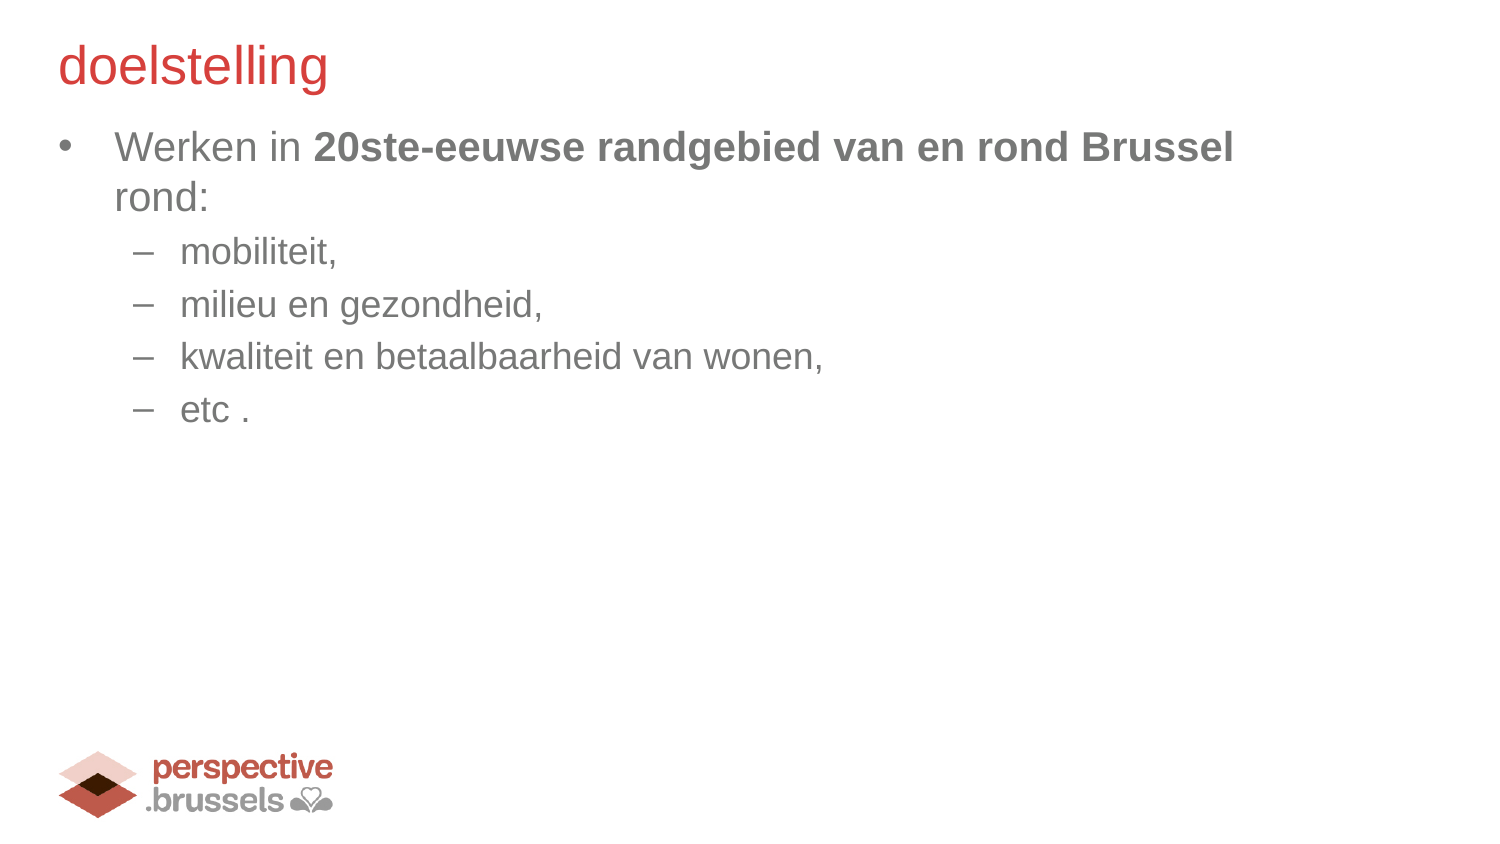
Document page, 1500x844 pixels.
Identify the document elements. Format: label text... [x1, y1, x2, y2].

picture [3, 695, 392, 835]
title doelstelling [43, 22, 1343, 112]
list Werken in 20ste-eeuwse randgebied van en rond Brussel rond: mobiliteit, milieu en gezondheid, kwaliteit en betaalbaarheid van wonen, etc . [43, 112, 1343, 703]
